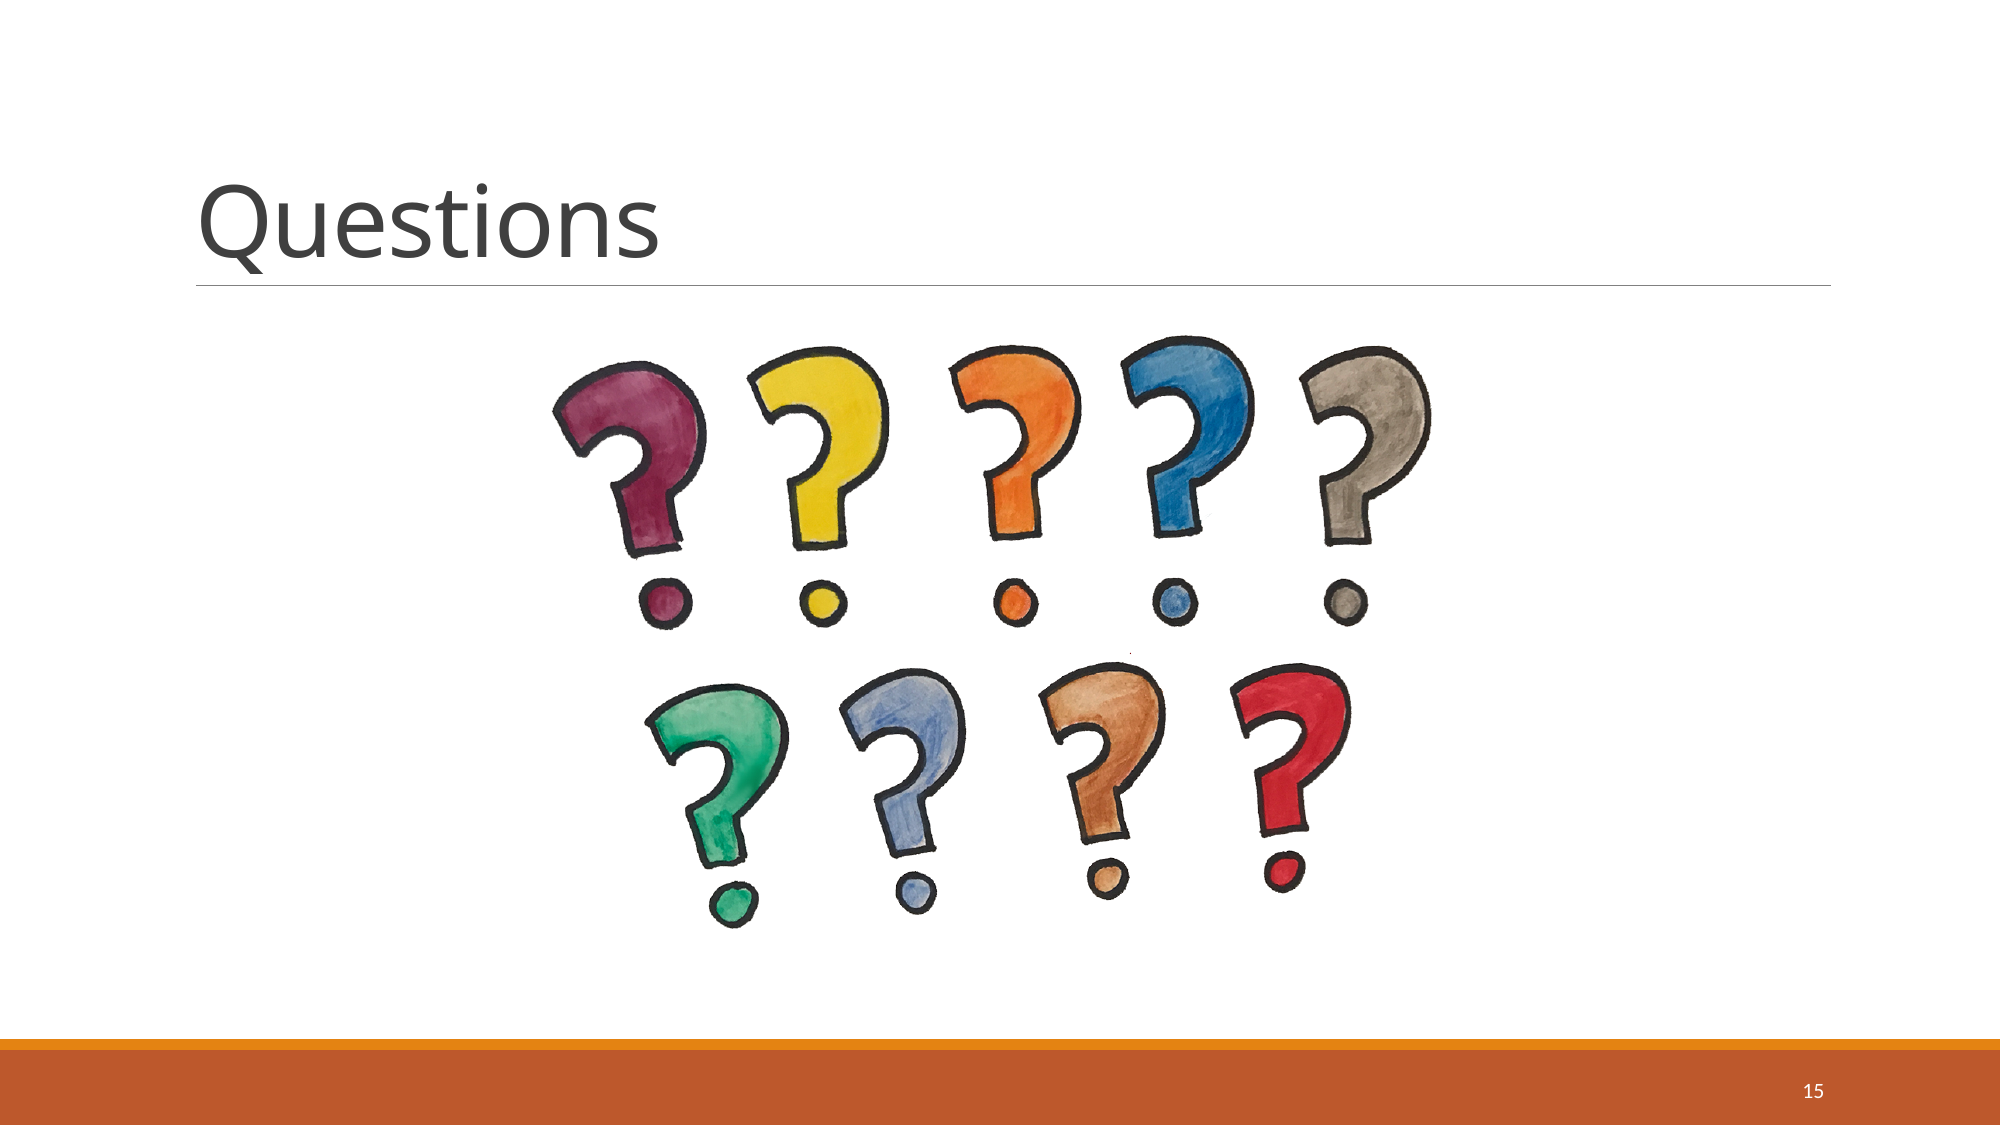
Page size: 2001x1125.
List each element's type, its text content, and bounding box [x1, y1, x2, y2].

slide_number 15 [1624, 1059, 1840, 1120]
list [245, 302, 1765, 964]
title Questions [180, 47, 1830, 285]
